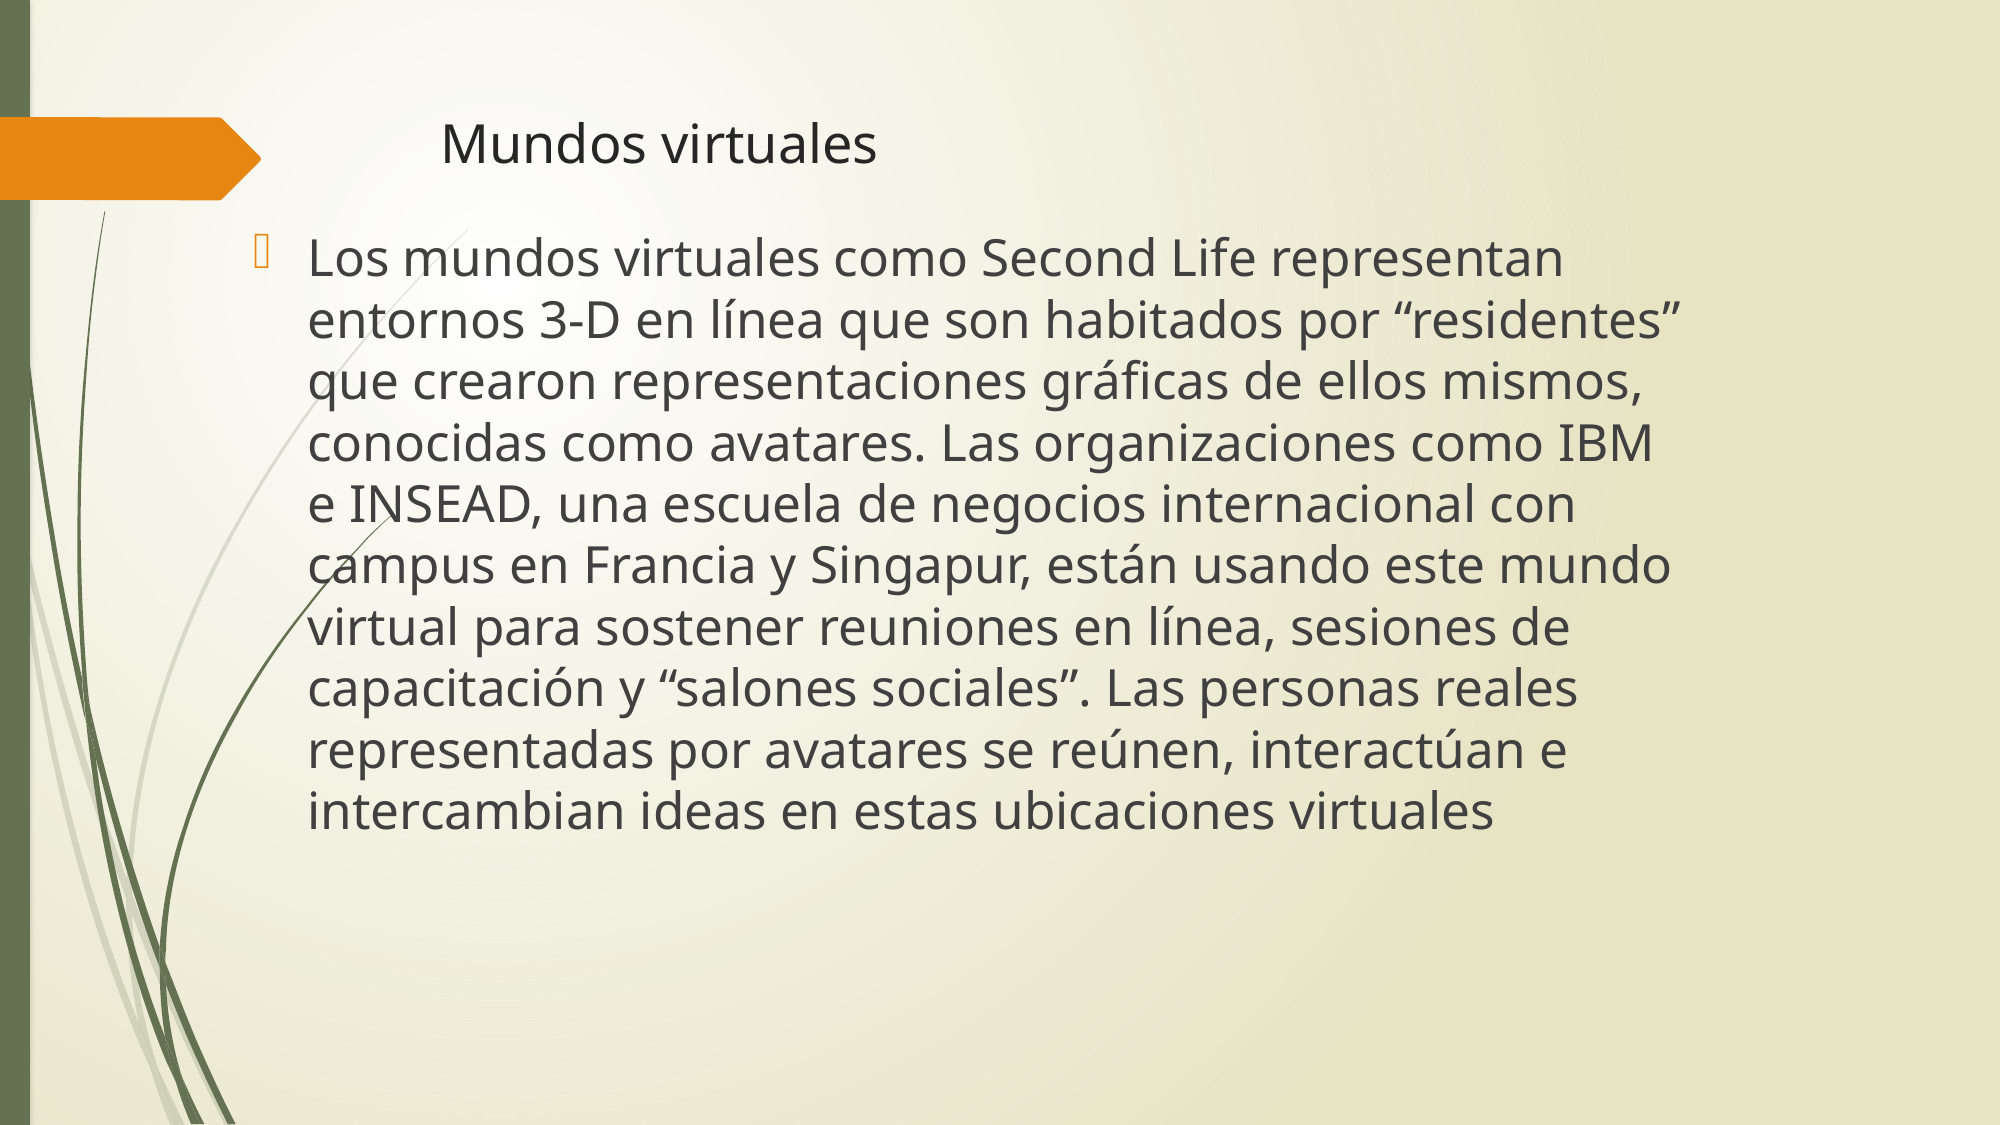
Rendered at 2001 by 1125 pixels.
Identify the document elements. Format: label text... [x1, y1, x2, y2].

list Los mundos virtuales como Second Life representan entornos 3-D en línea que son habitados por “residentes” que crearon representaciones gráficas de ellos mismos, conocidas como avatares. Las organizaciones como IBM e INSEAD, una escuela de negocios internacional con campus en Francia y Singapur, están usando este mundo virtual para sostener reuniones en línea, sesiones de capacitación y “salones sociales”. Las personas reales representadas por avatares se reúnen, interactúan e intercambian ideas en estas ubicaciones virtuales [238, 218, 1701, 973]
title Mundos virtuales [425, 102, 1888, 313]
